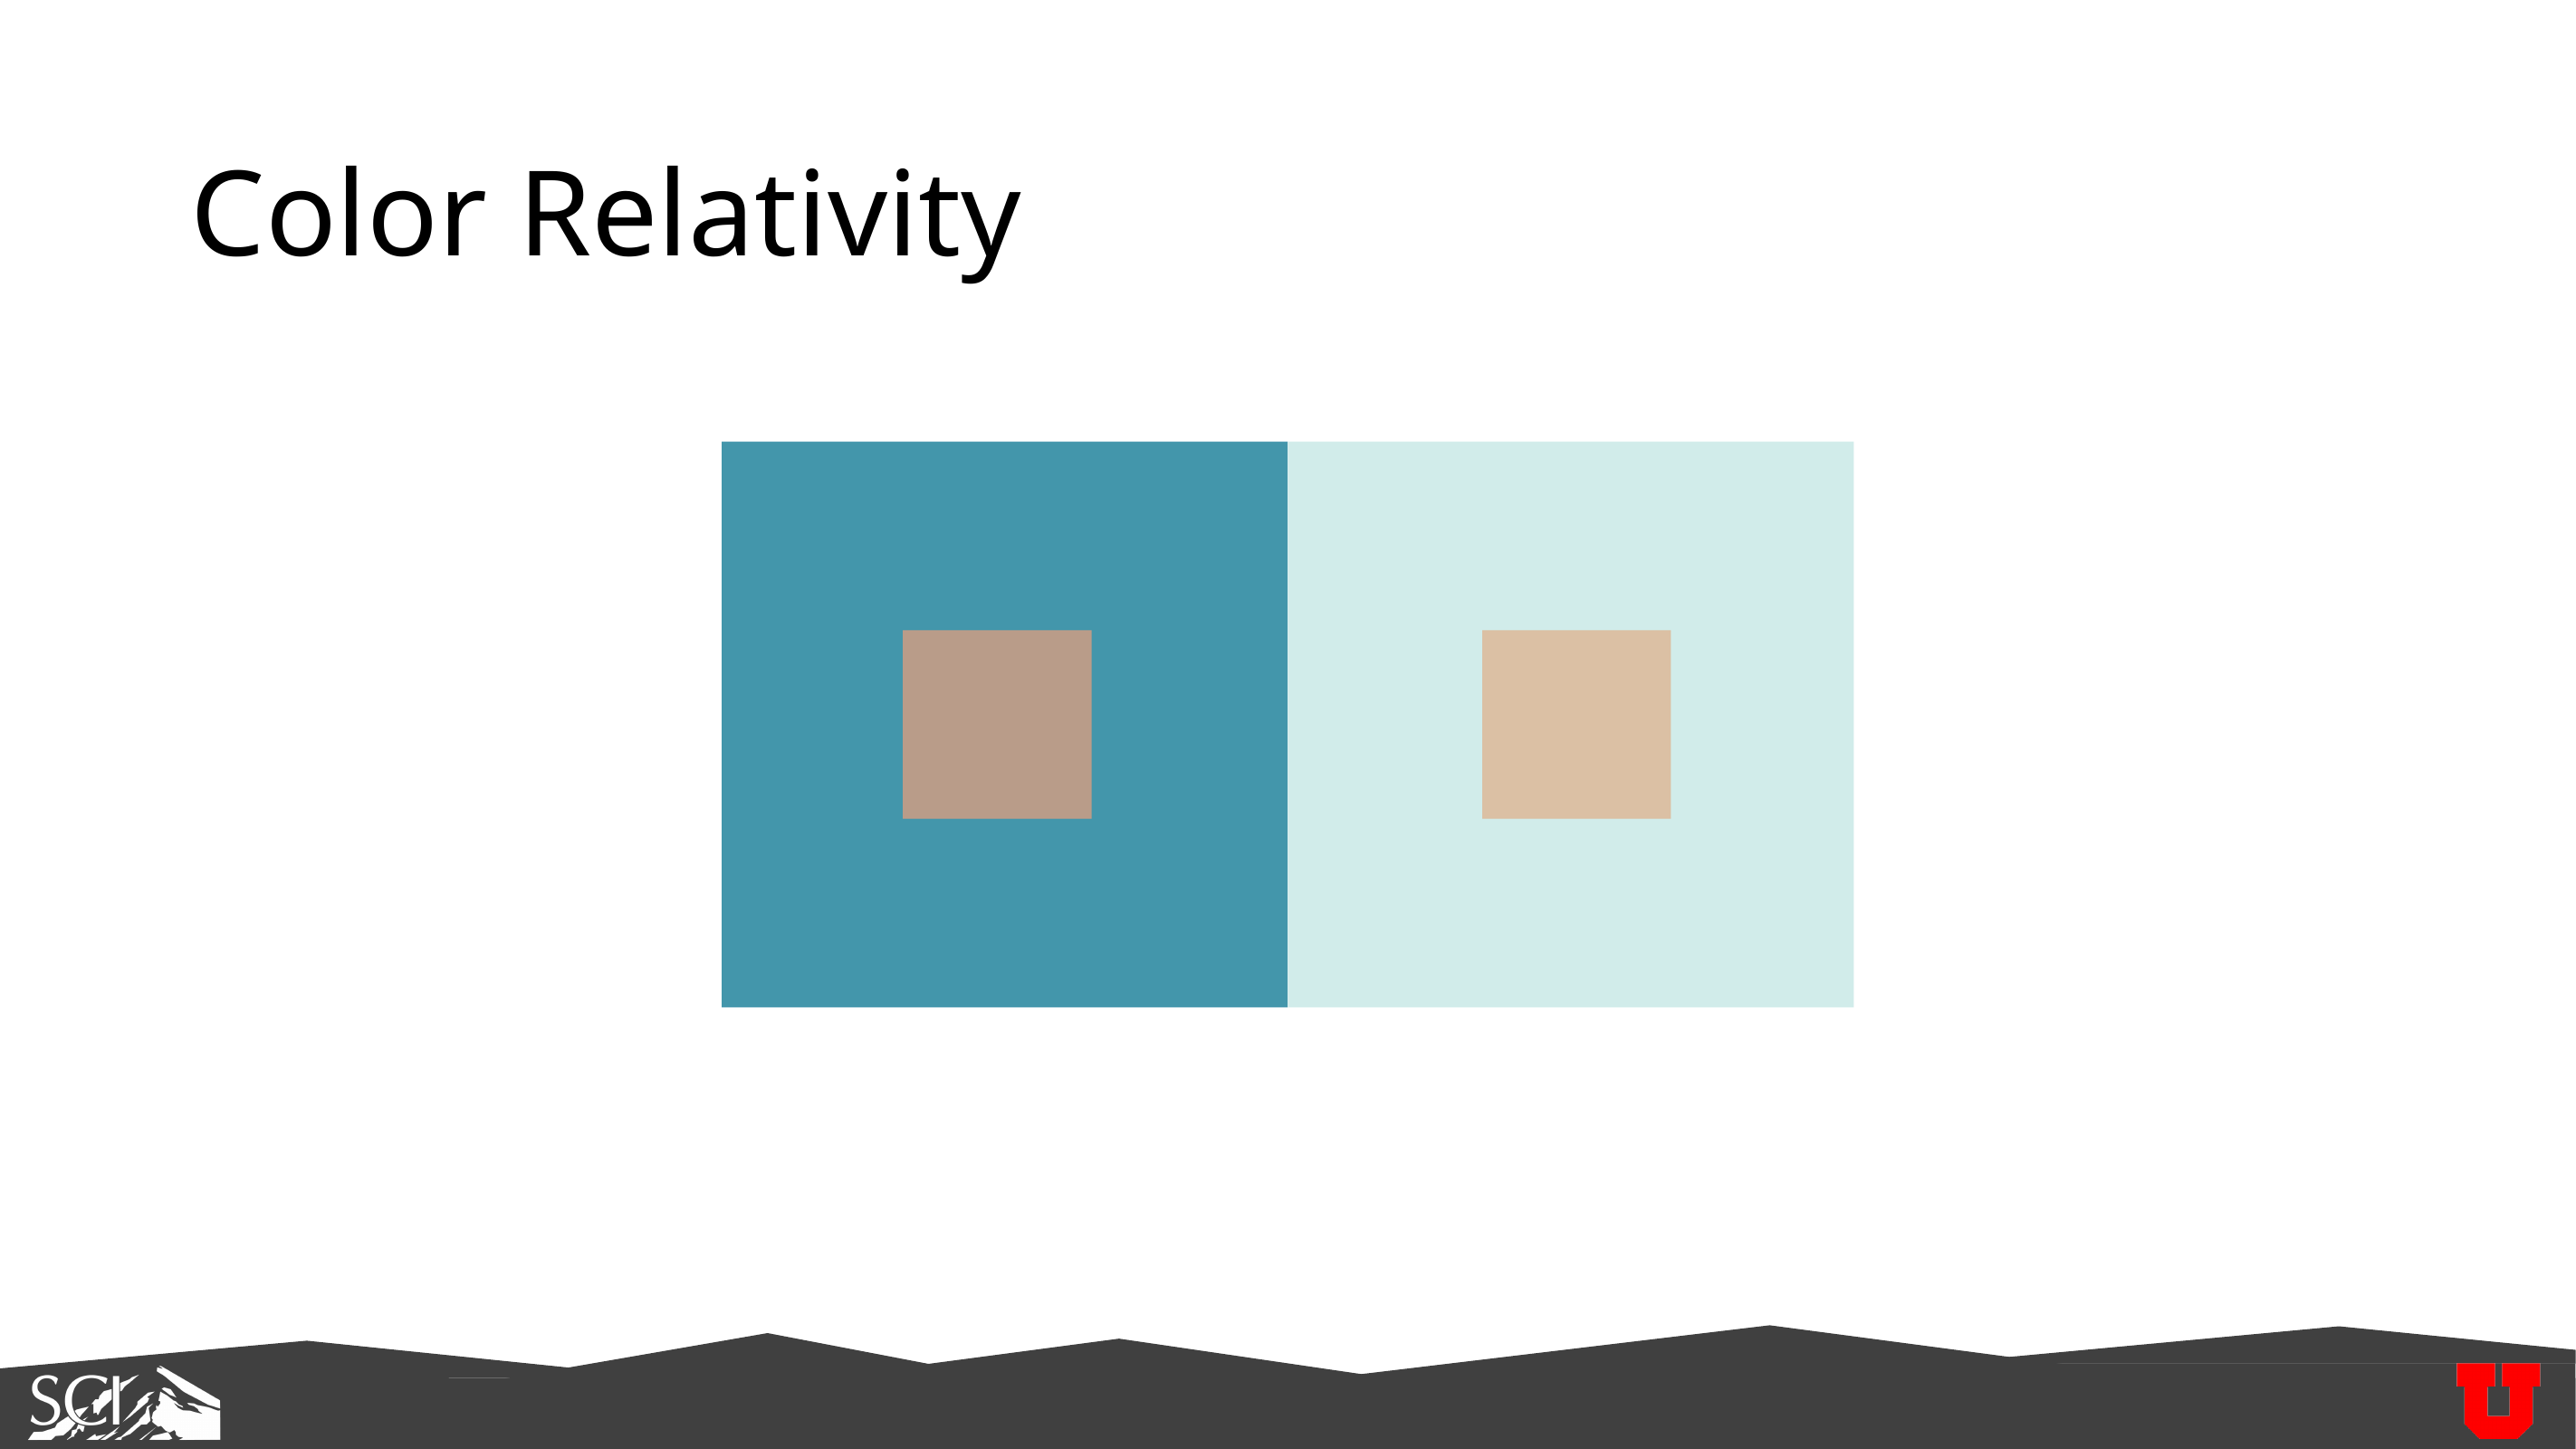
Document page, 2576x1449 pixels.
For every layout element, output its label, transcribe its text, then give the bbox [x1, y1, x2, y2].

picture [2455, 1363, 2542, 1442]
text_box [903, 629, 1092, 820]
text_box [1482, 629, 1671, 820]
text_box [722, 441, 1288, 1008]
picture [27, 1363, 222, 1442]
title Color Relativity [177, 77, 2399, 358]
text_box [1288, 441, 1854, 1008]
